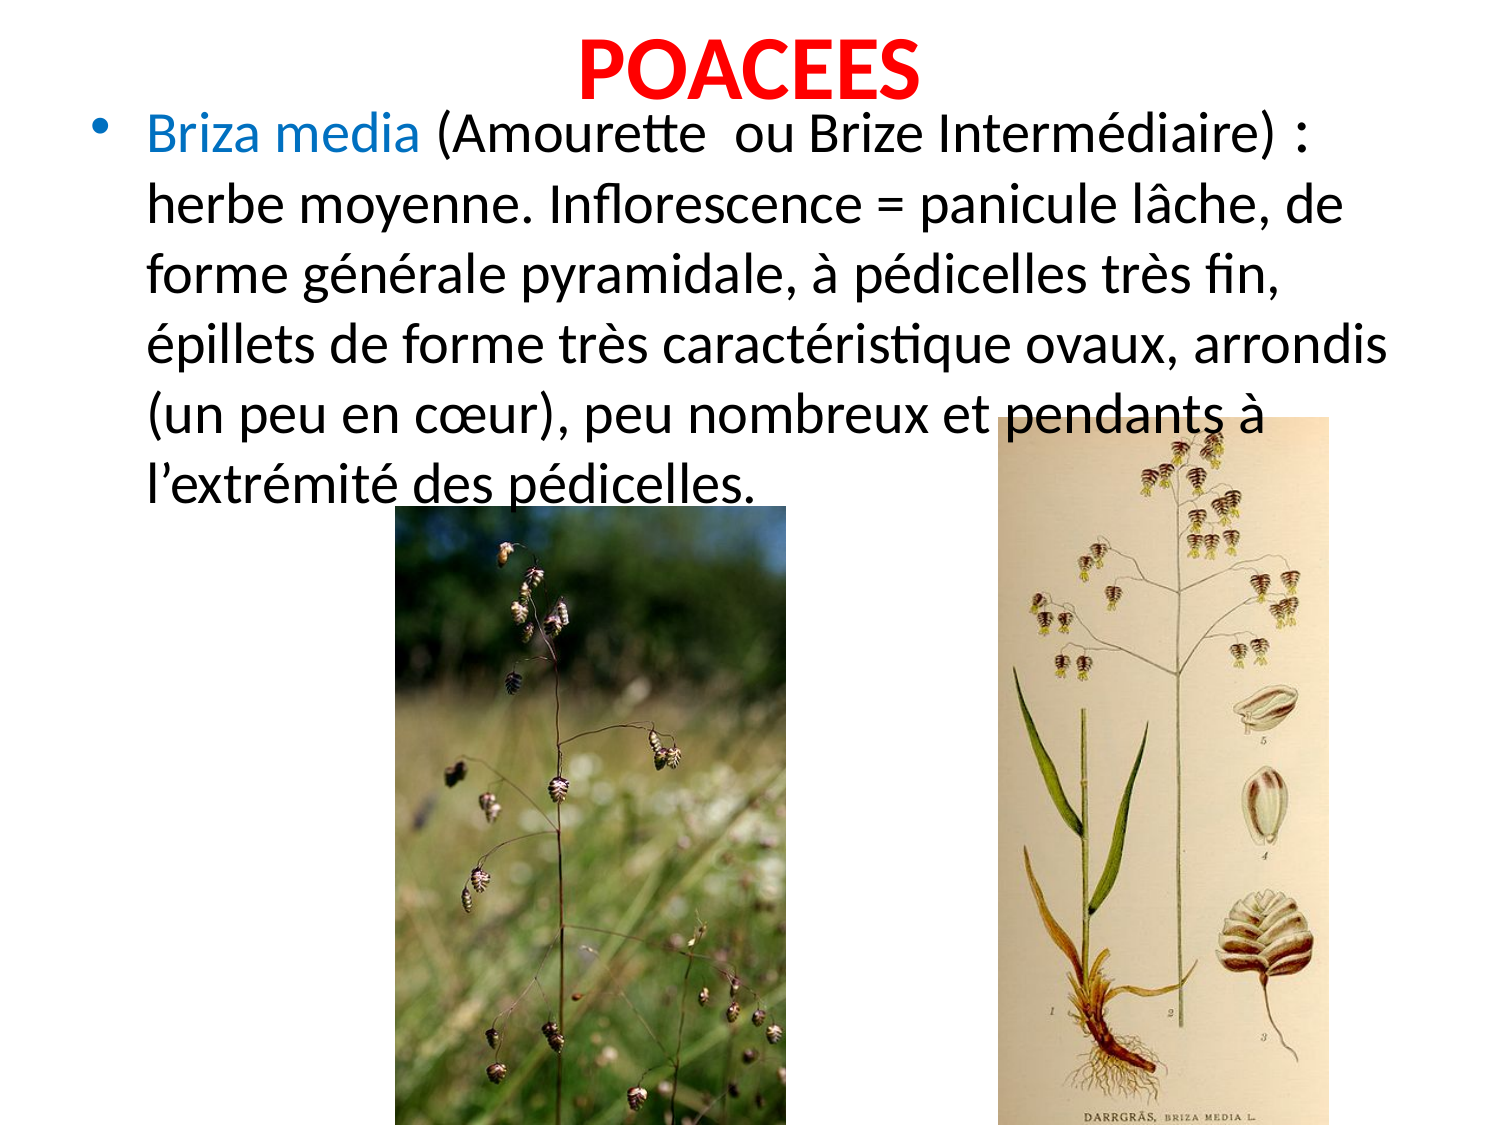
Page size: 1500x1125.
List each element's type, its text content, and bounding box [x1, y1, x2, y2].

list Briza media (Amourette ou Brize Intermédiaire) : herbe moyenne. Inflorescence = panicule lâche, de forme générale pyramidale, à pédicelles très fin, épillets de forme très caractéristique ovaux, arrondis (un peu en cœur), peu nombreux et pendants à l’extrémité des pédicelles. [75, 78, 1425, 1005]
picture [997, 417, 1330, 1125]
picture [395, 505, 786, 1125]
title POACEES [75, 0, 1425, 78]
